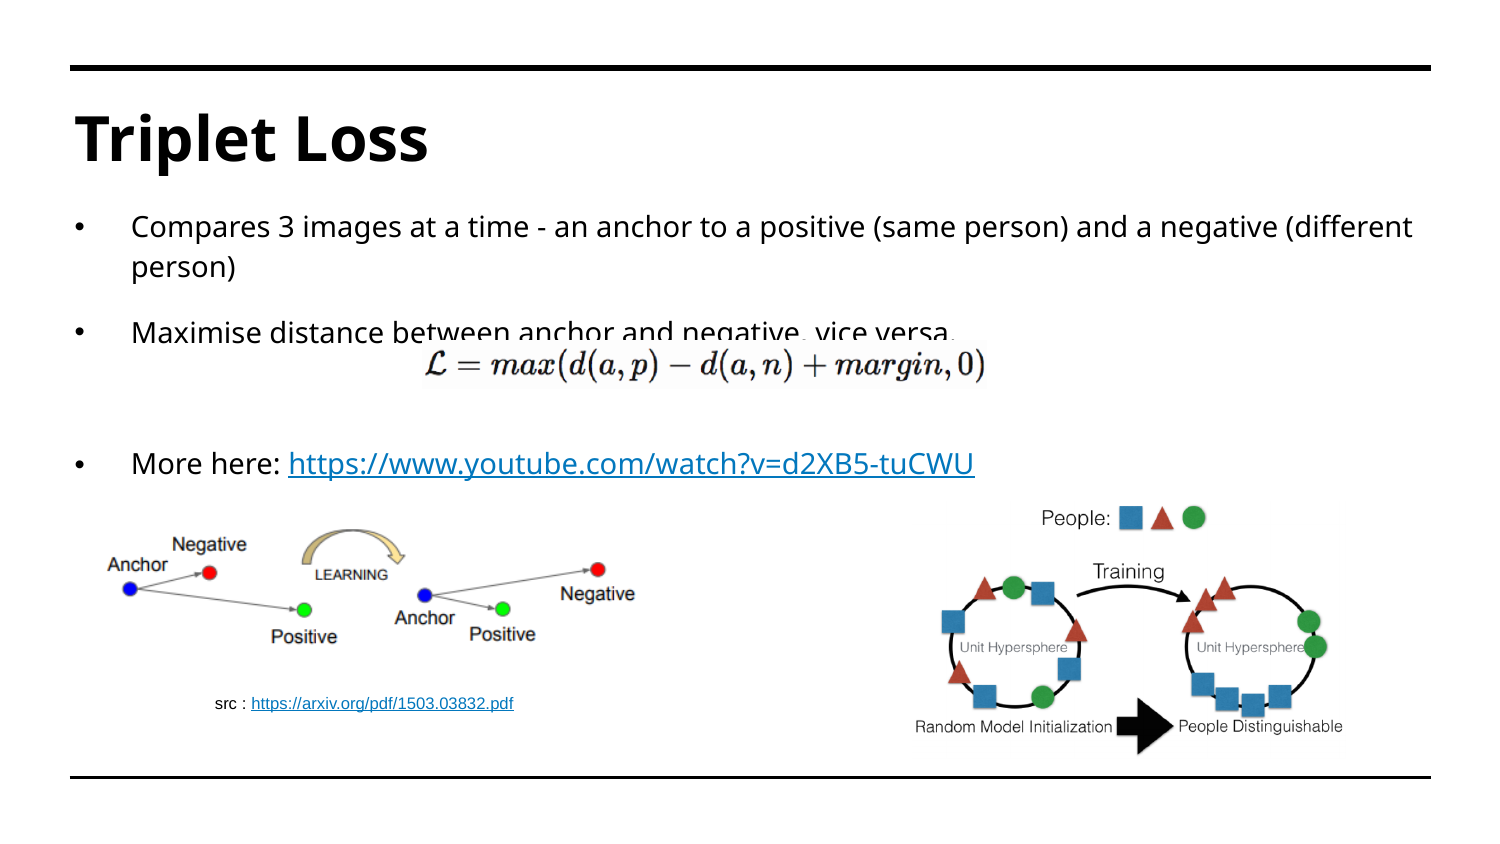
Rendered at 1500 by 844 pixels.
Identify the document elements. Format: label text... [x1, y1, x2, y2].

text_box Compares 3 images at a time - an anchor to a positive (same person) and a negative (different person) Maximise distance between anchor and negative, vice versa. More here: https://www.youtube.com/watch?v=d2XB5-tuCWU [59, 188, 1441, 561]
text_box src : https://arxiv.org/pdf/1503.03832.pdf [200, 685, 546, 720]
picture [422, 340, 987, 389]
picture [894, 493, 1348, 760]
picture [100, 522, 642, 656]
text_box Triplet Loss [59, 84, 1097, 188]
